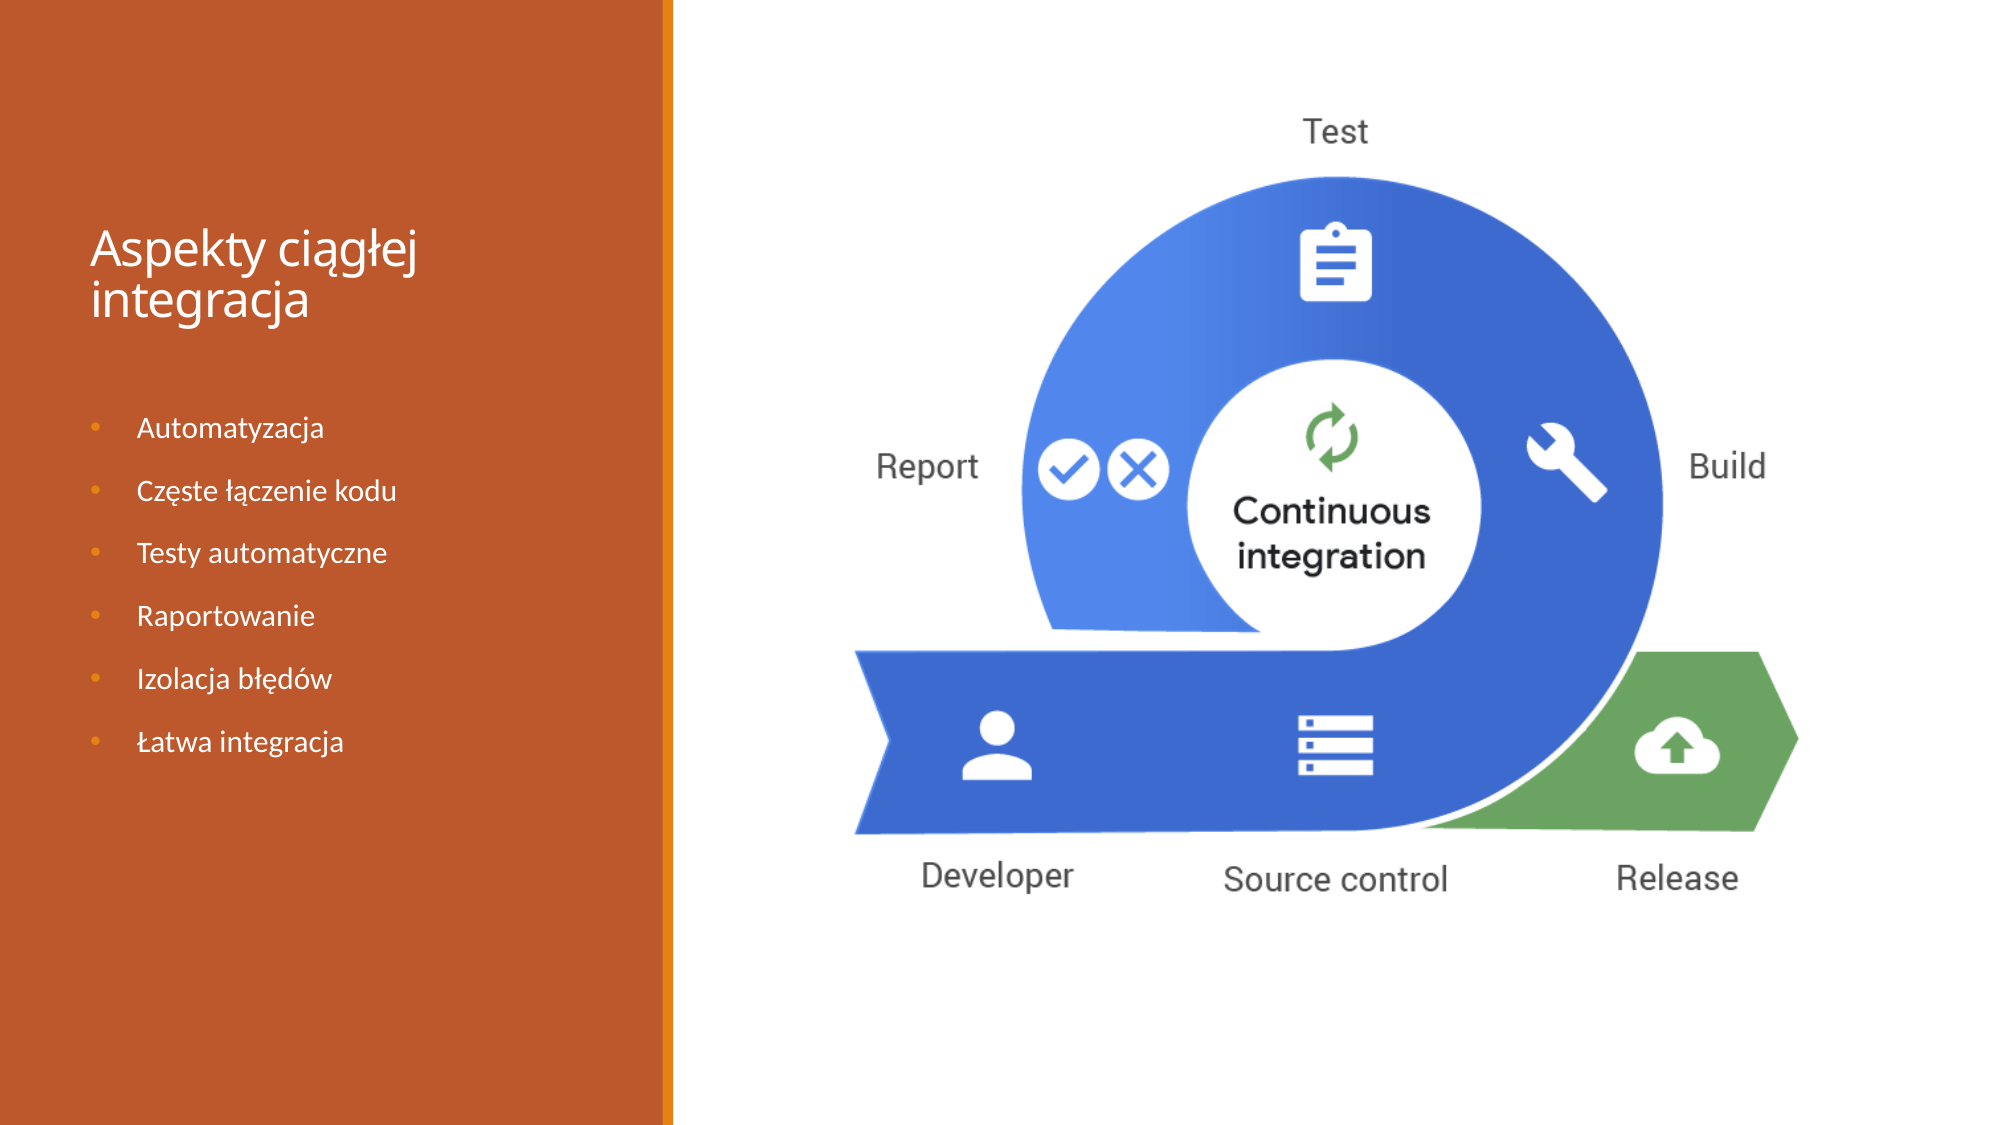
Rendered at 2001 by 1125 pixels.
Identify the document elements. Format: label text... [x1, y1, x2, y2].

list Automatyzacja Częste łączenie kodu Testy automatyczne Raportowanie Izolacja błędów Łatwa integracja [75, 403, 600, 974]
title Aspekty ciągłej integracja [75, 217, 600, 335]
picture [790, 54, 1851, 964]
